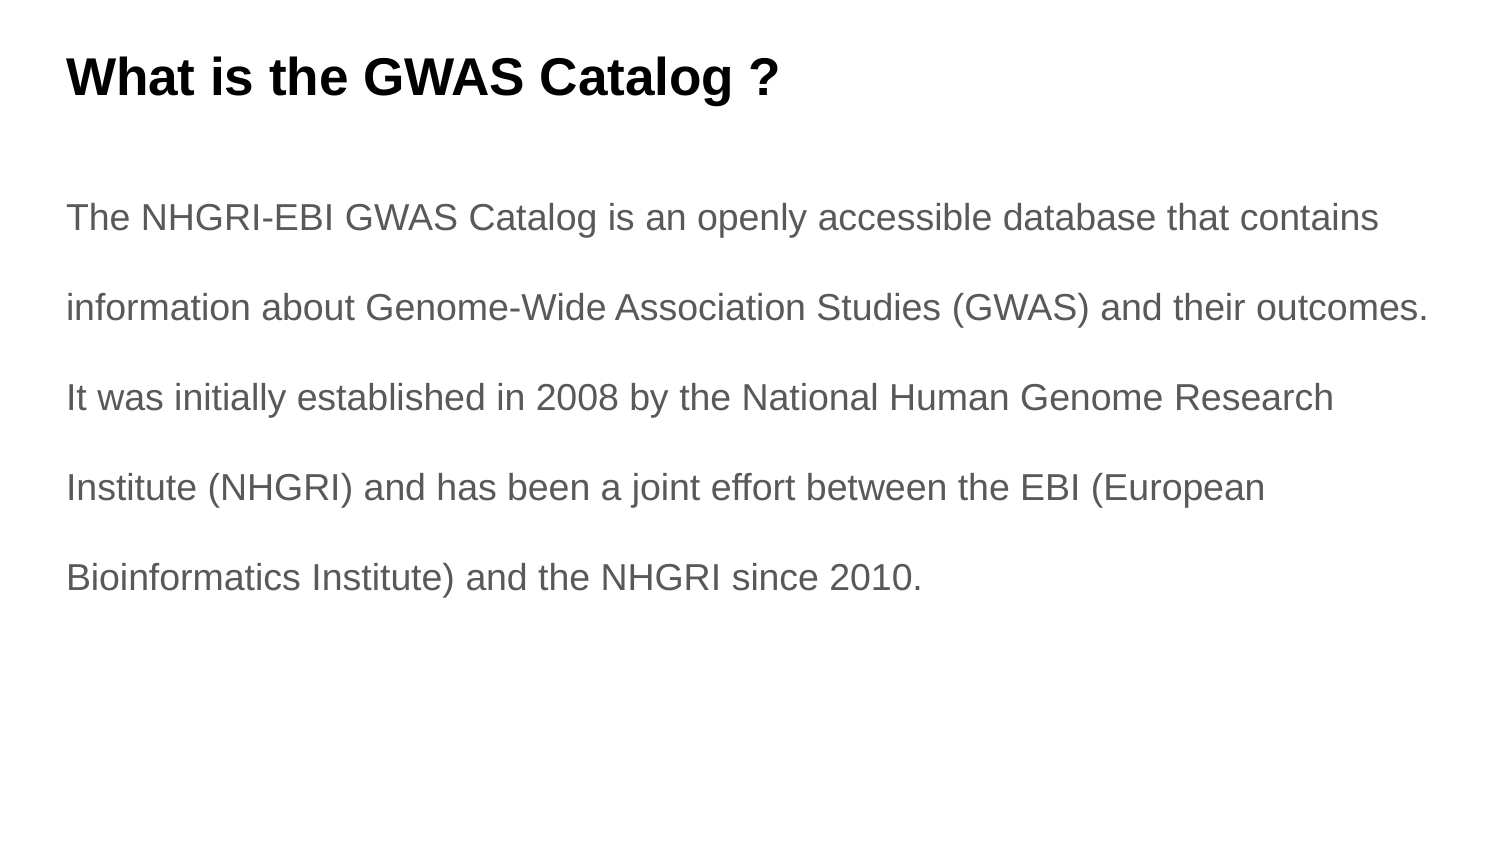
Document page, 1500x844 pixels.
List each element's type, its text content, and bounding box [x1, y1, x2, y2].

title What is the GWAS Catalog ? [51, 27, 1449, 122]
list The NHGRI-EBI GWAS Catalog is an openly accessible database that contains information about Genome-Wide Association Studies (GWAS) and their outcomes. It was initially established in 2008 by the National Human Genome Research Institute (NHGRI) and has been a joint effort between the EBI (European Bioinformatics Institute) and the NHGRI since 2010. [51, 132, 1449, 793]
